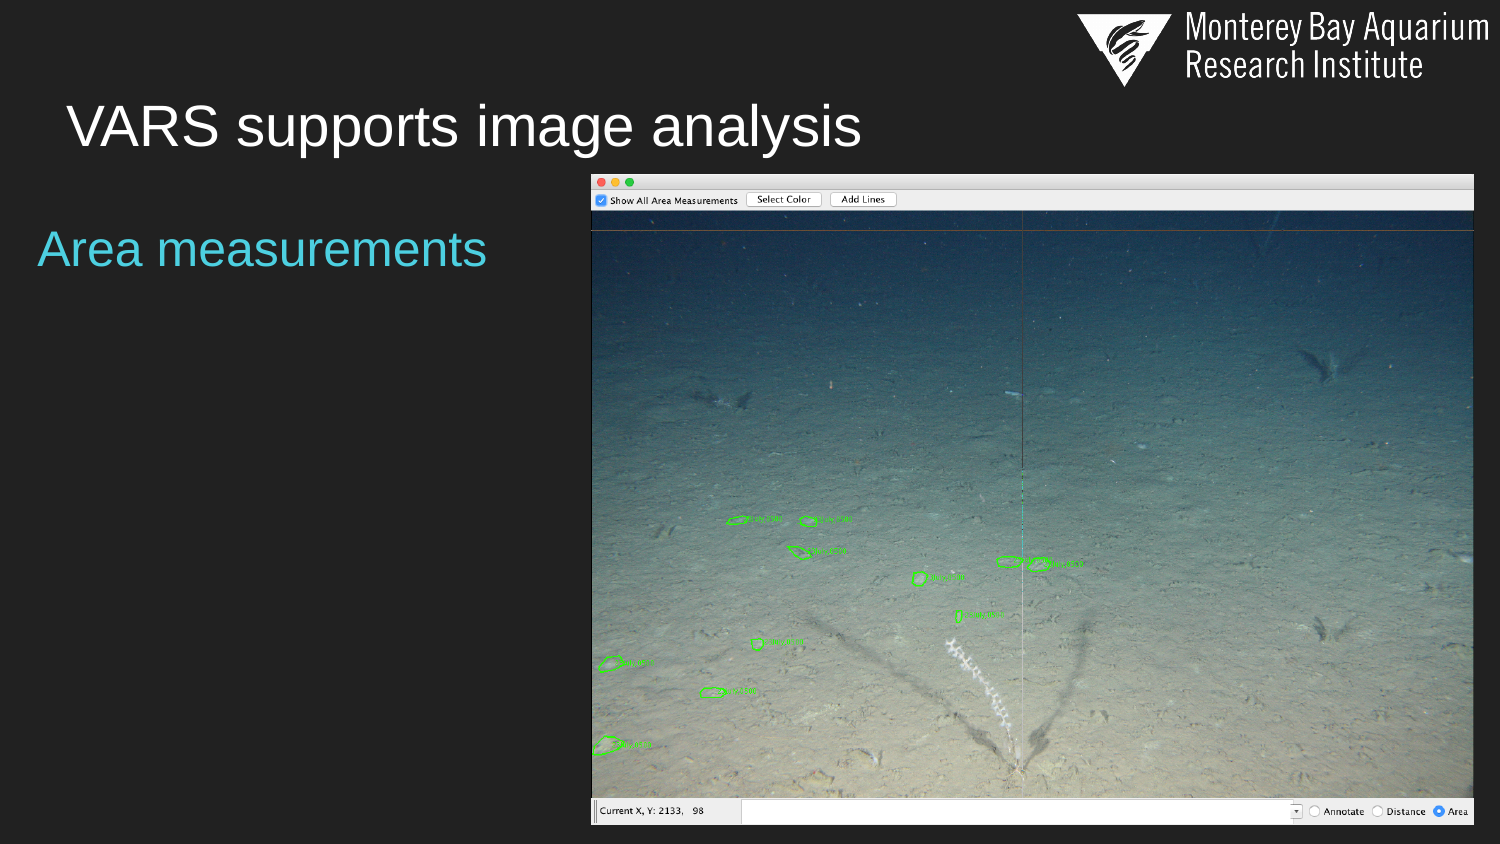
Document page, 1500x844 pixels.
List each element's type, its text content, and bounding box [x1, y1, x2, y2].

picture [591, 174, 1475, 826]
picture [1077, 12, 1488, 87]
text_box Area measurements [22, 201, 586, 302]
title VARS supports image analysis [51, 72, 1449, 167]
